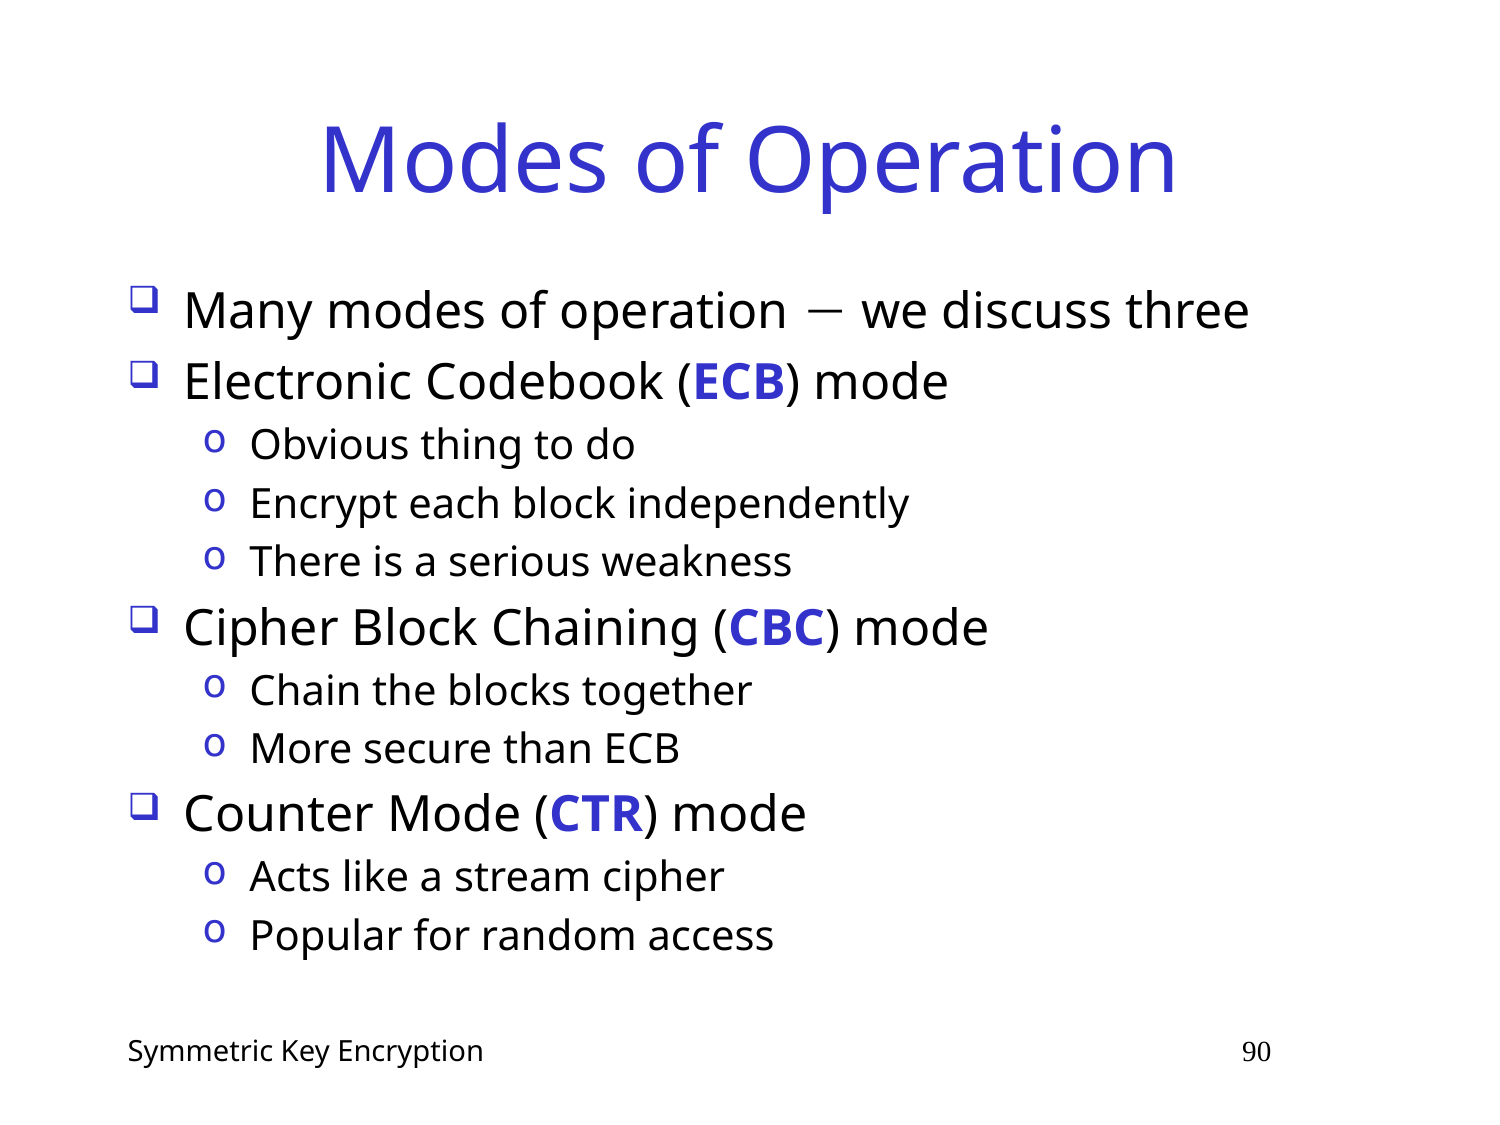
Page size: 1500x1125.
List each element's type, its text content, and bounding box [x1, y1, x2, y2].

footer Symmetric Key Encryption 90 [112, 1024, 1401, 1101]
title Modes of Operation [112, 62, 1388, 250]
list Many modes of operation  we discuss three Electronic Codebook (ECB) mode Obvious thing to do Encrypt each block independently There is a serious weakness Cipher Block Chaining (CBC) mode Chain the blocks together More secure than ECB Counter Mode (CTR) mode Acts like a stream cipher Popular for random access [112, 262, 1375, 1013]
